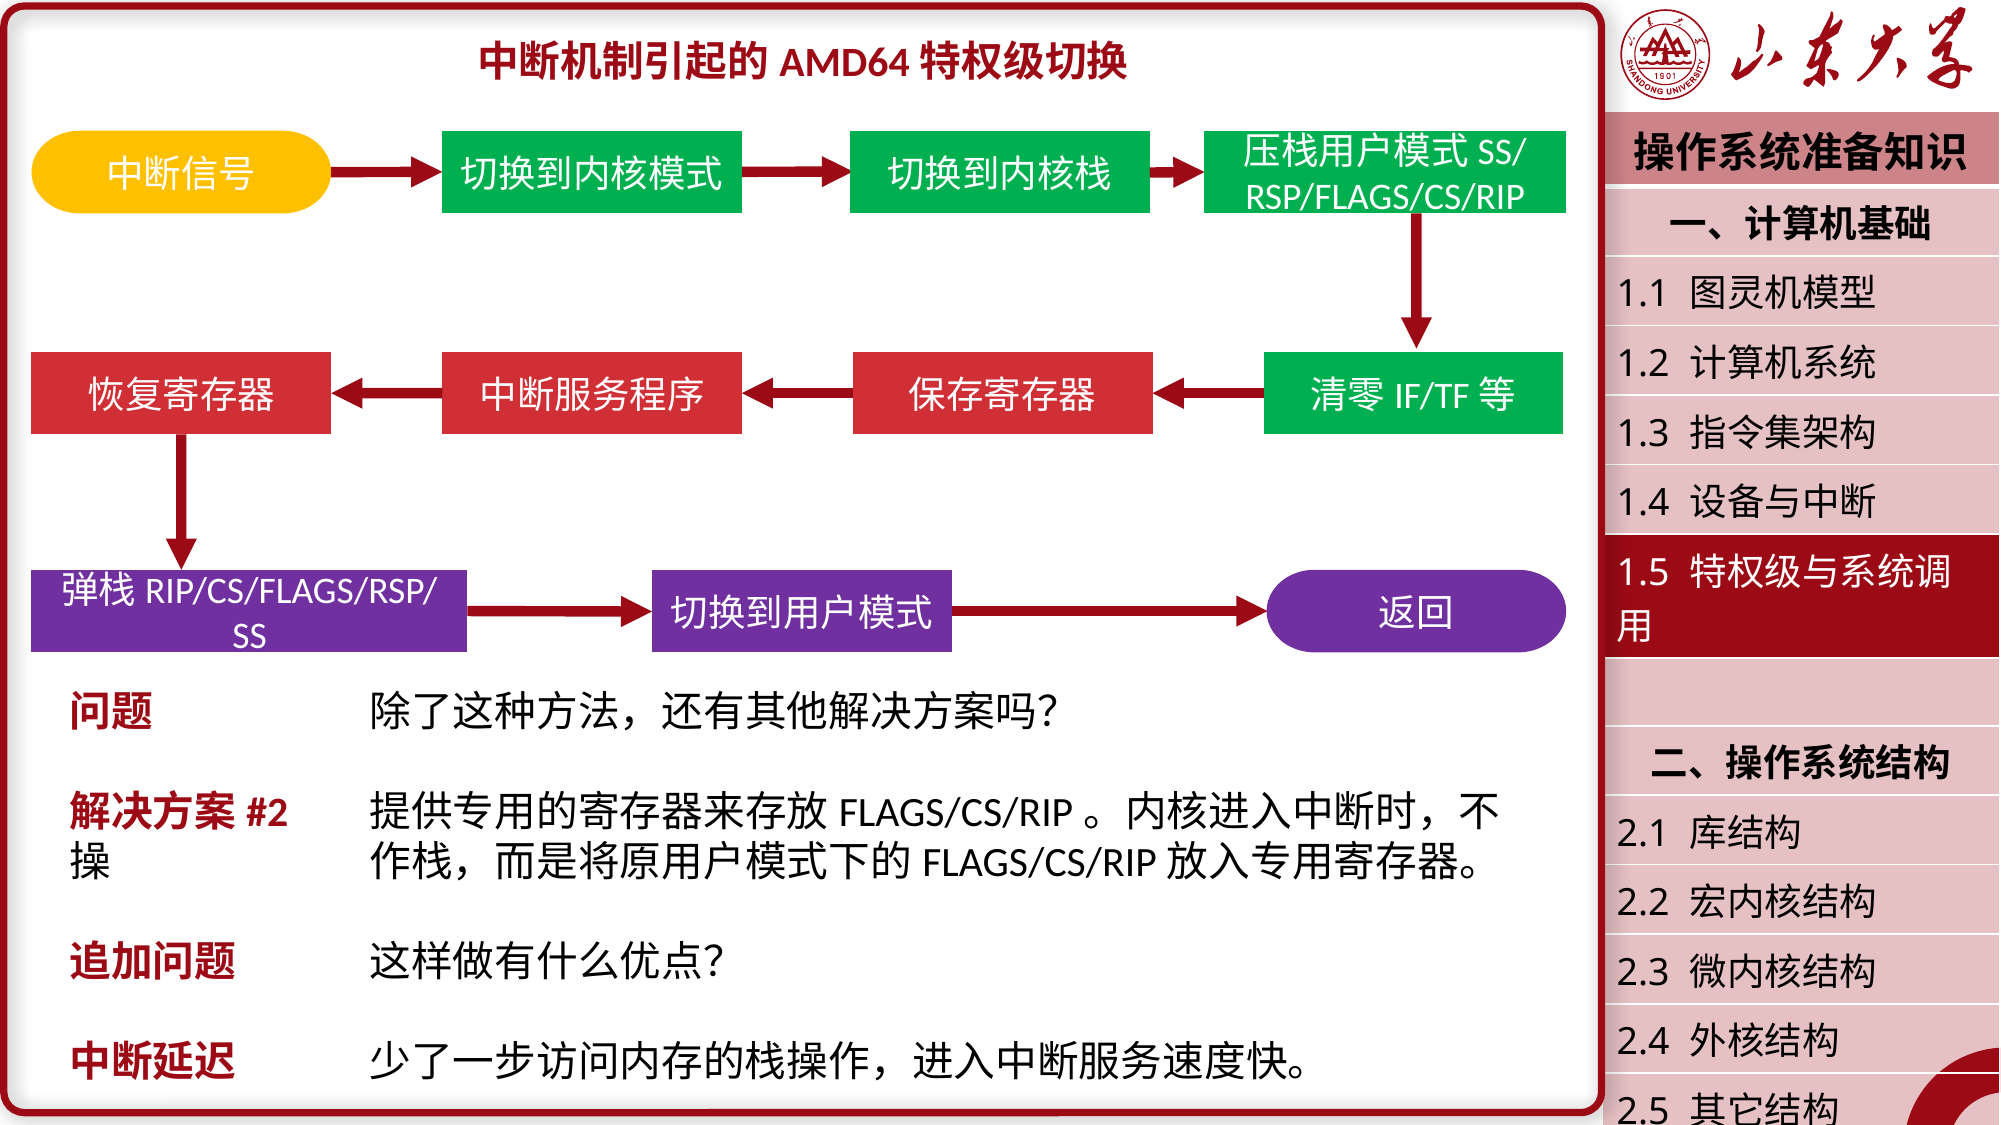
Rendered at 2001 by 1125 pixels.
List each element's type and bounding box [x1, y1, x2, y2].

text_box [2, 4, 1603, 1114]
table_cell [1603, 1074, 1999, 1125]
table_cell [1603, 865, 1999, 933]
table_cell [1603, 326, 1999, 394]
table_header [1603, 112, 1999, 184]
table_cell [1603, 257, 1999, 325]
table_cell [1603, 465, 1999, 533]
table_cell [1603, 189, 1999, 255]
text_box [1620, 5, 1977, 100]
table_cell [1603, 796, 1999, 864]
table_cell [1603, 727, 1999, 794]
table_cell [1603, 1005, 1999, 1072]
table_cell [1603, 535, 1999, 657]
table_cell [1603, 935, 1999, 1003]
table_cell [1603, 396, 1999, 464]
table_cell [1603, 659, 1999, 725]
